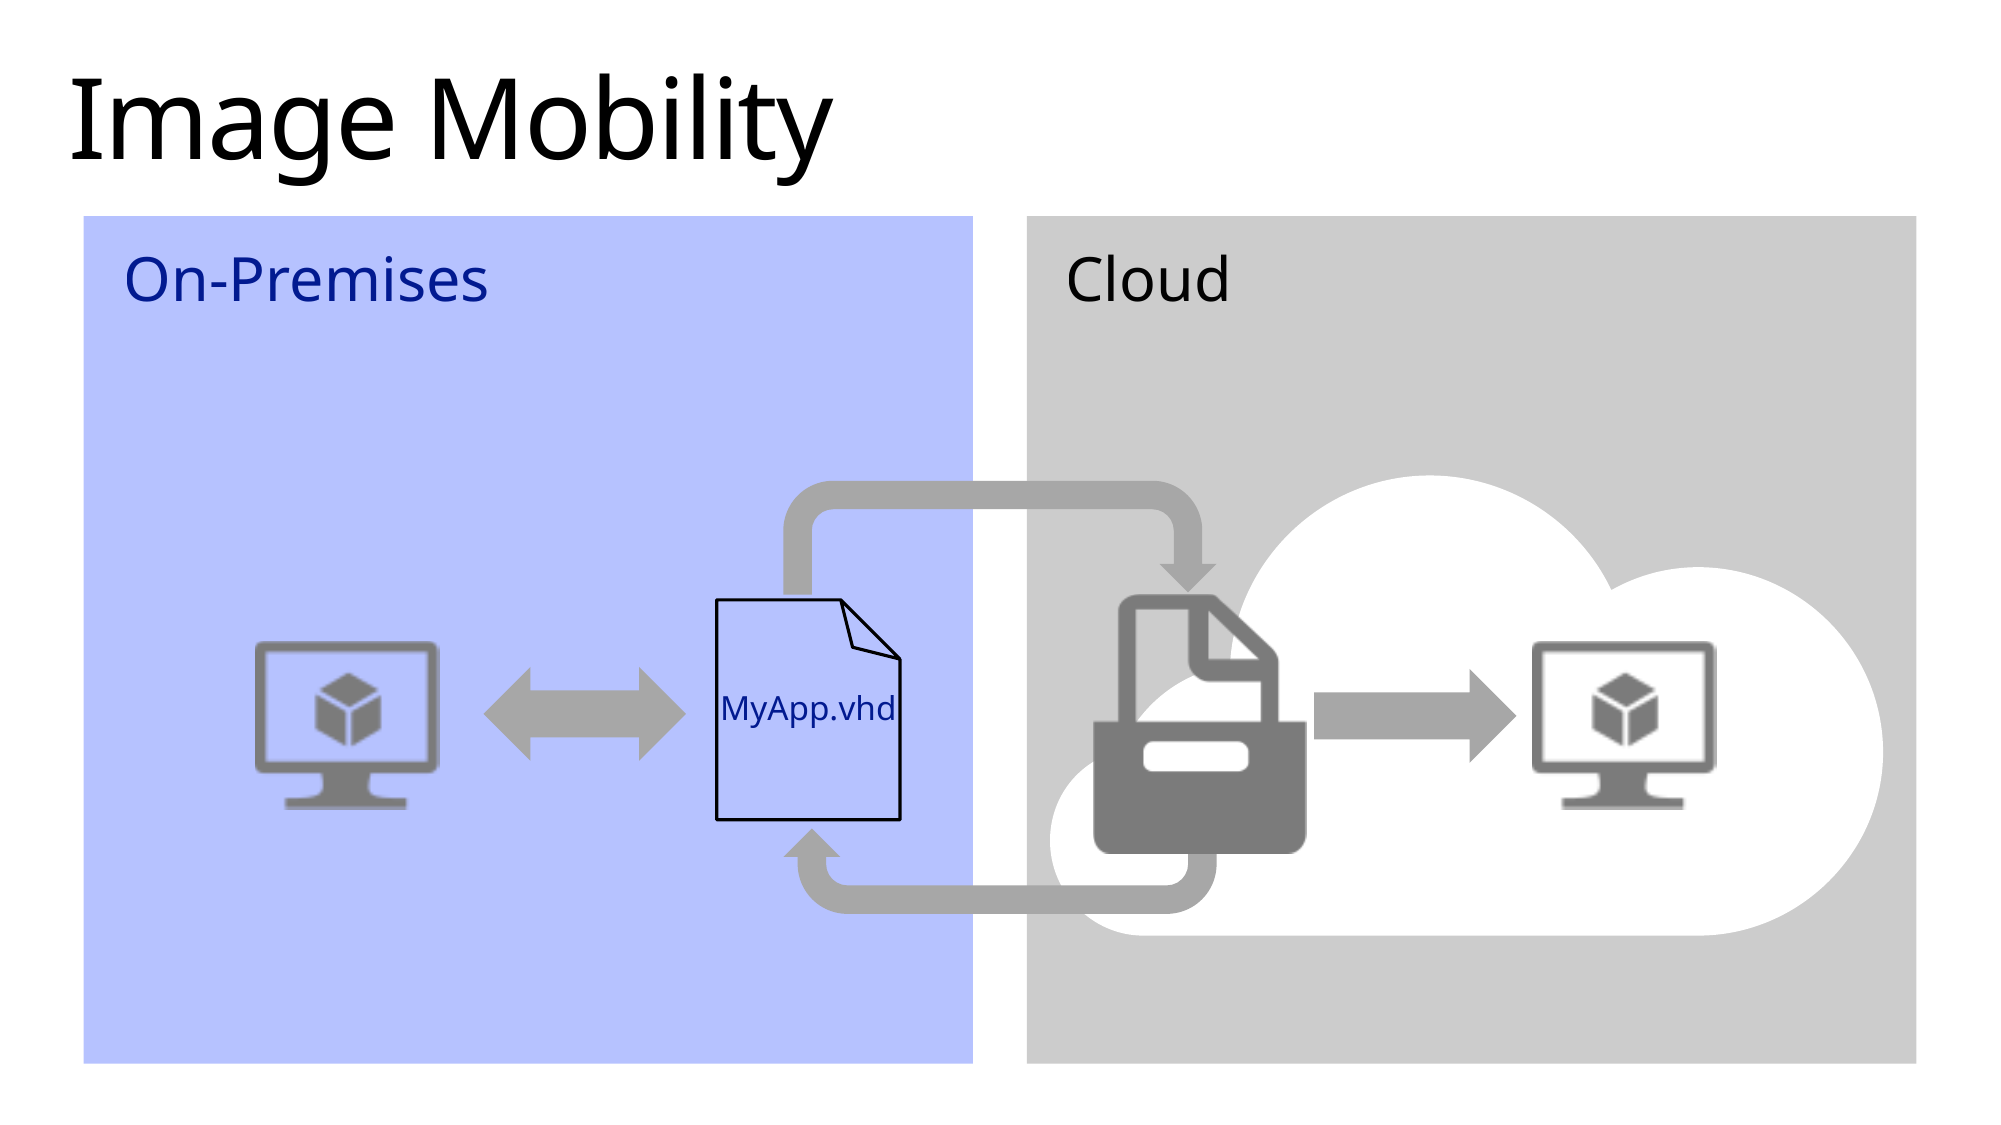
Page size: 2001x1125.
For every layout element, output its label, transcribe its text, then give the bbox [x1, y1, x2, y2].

picture [254, 640, 440, 810]
text_box [1085, 475, 1884, 936]
title Image Mobility [44, 47, 1957, 196]
text_box [83, 348, 974, 1064]
picture [1093, 594, 1307, 854]
text_box [782, 480, 1218, 596]
text_box [1313, 668, 1518, 764]
text_box [1050, 762, 1187, 884]
text_box [1026, 348, 1917, 1064]
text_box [716, 599, 901, 821]
text_box [482, 666, 687, 762]
text_box [782, 827, 1218, 915]
picture [1532, 640, 1717, 810]
text_box Cloud [1025, 216, 1917, 348]
text_box On-Premises [83, 216, 975, 348]
